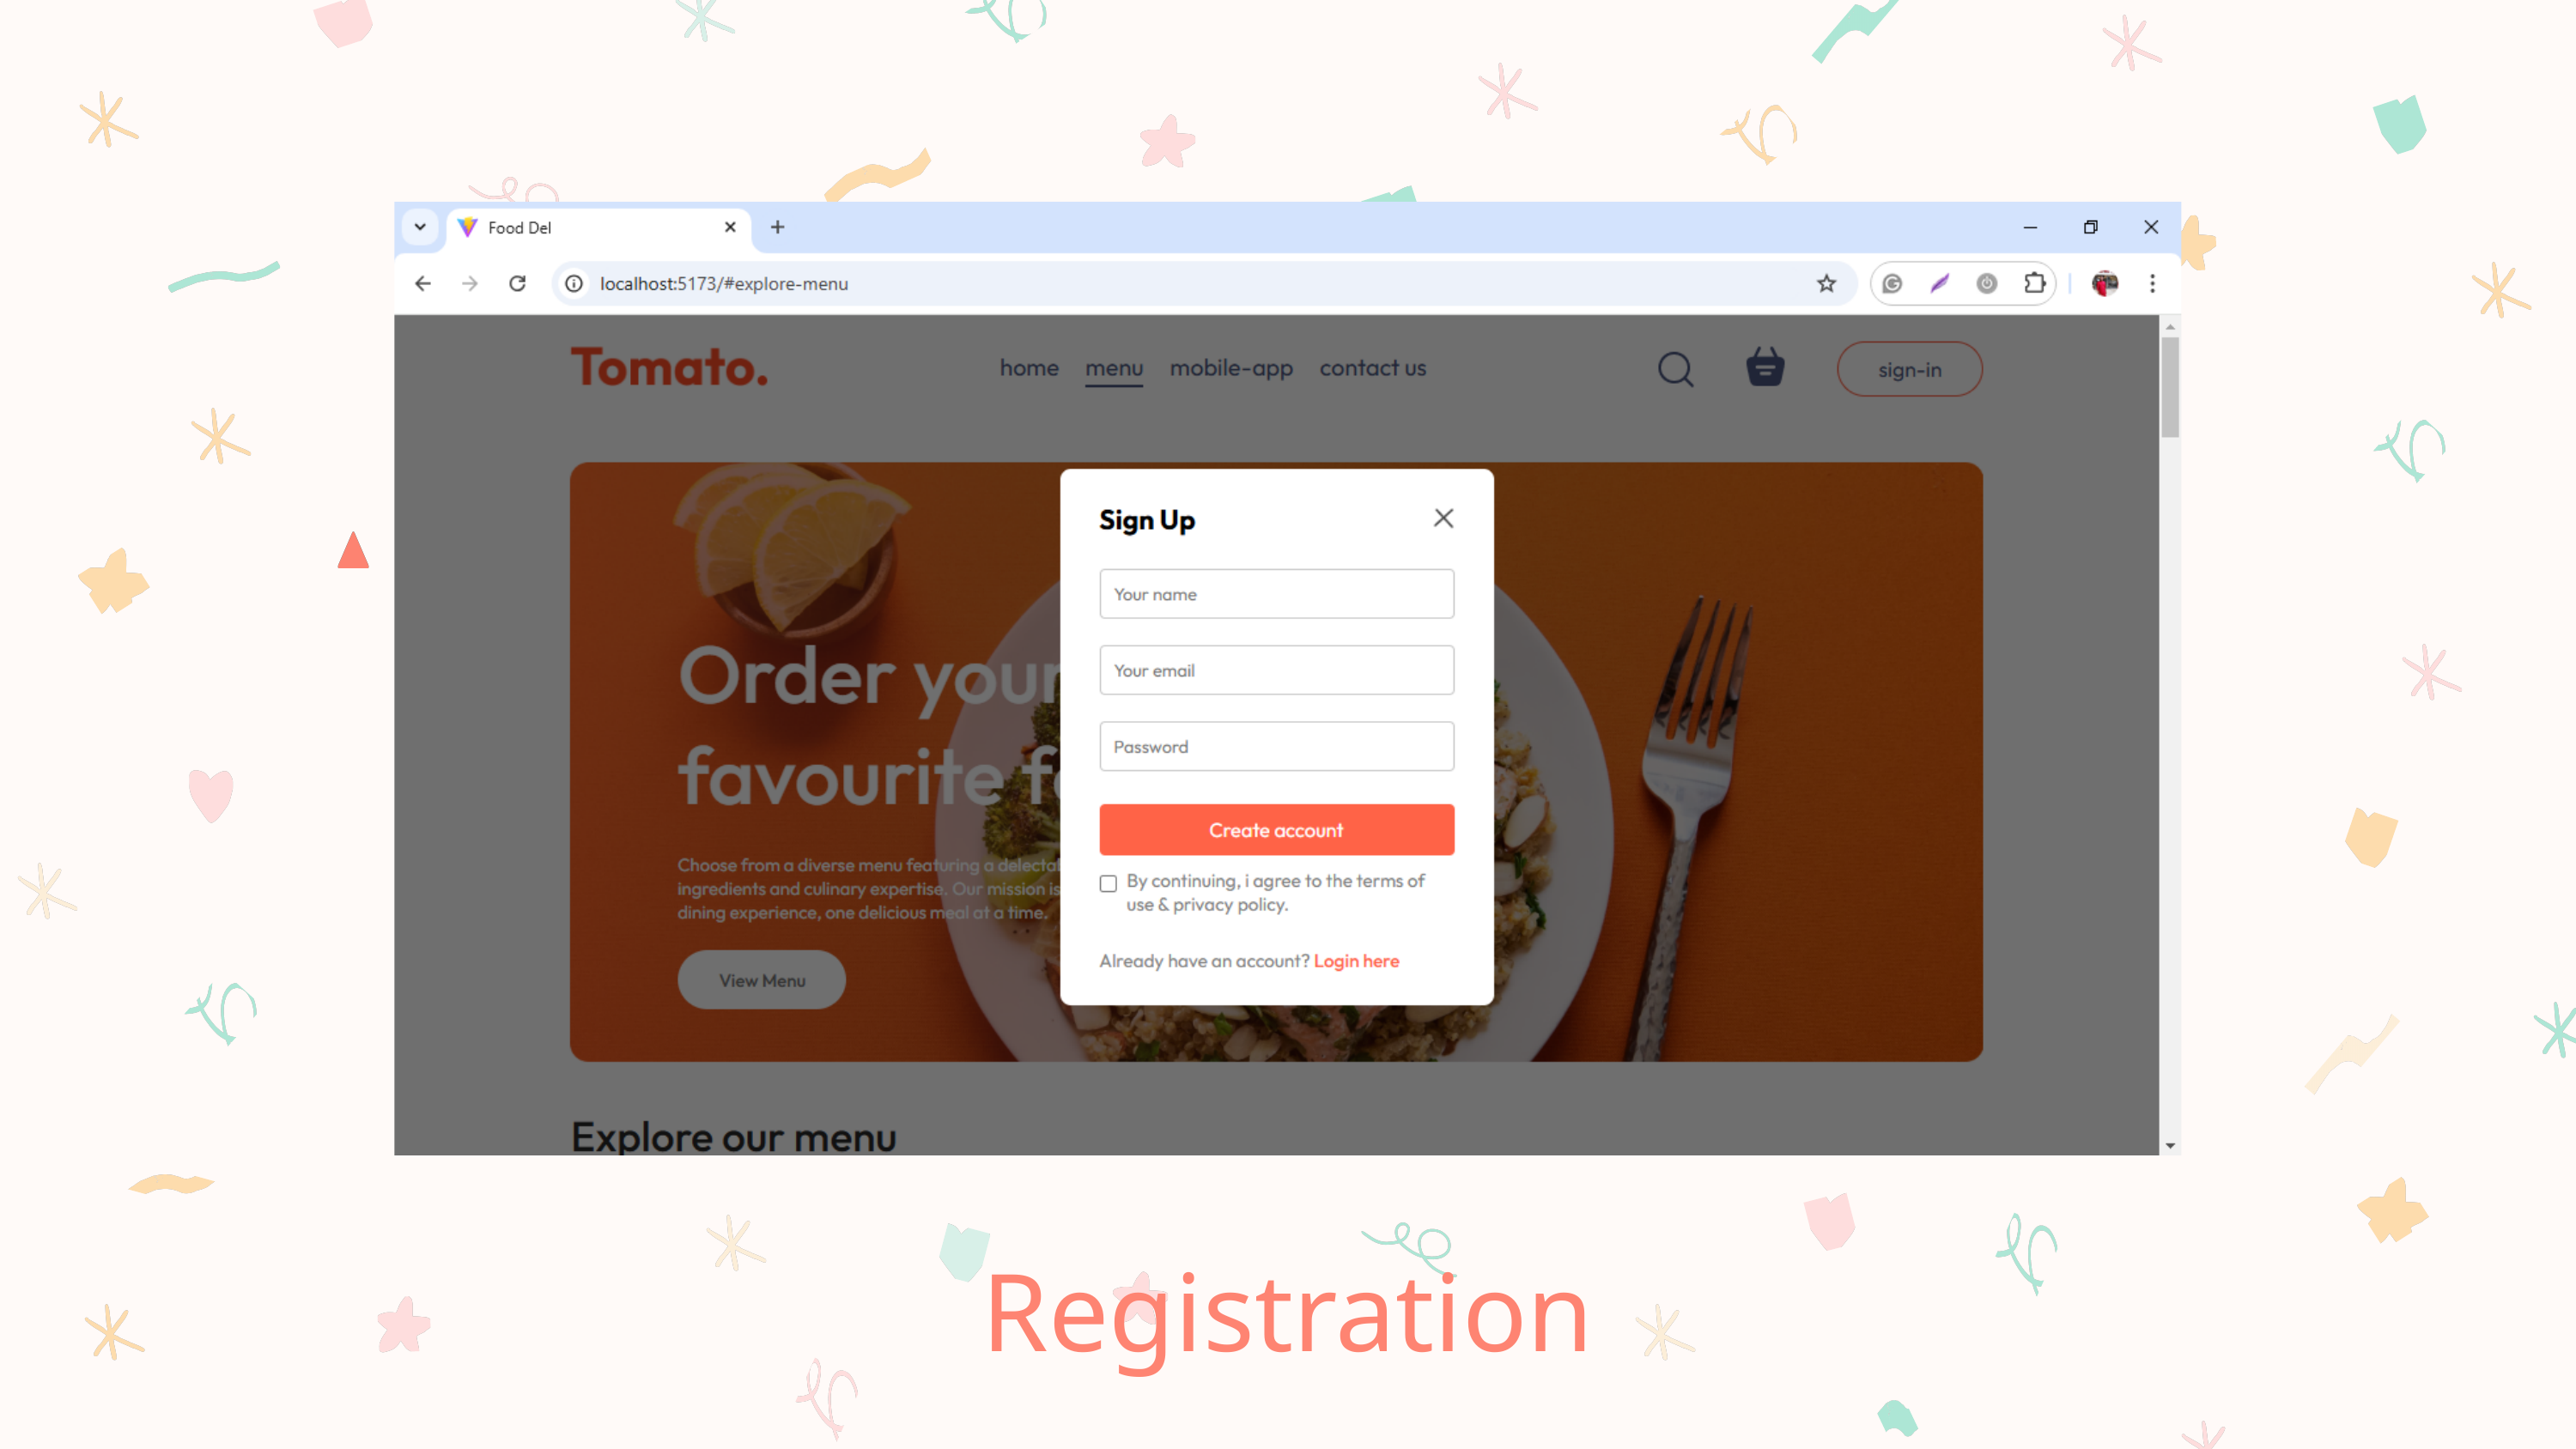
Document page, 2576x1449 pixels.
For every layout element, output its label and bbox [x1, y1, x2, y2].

text_box [82, 1155, 2432, 1449]
text_box [394, 329, 2182, 1155]
text_box [2304, 407, 2576, 1106]
text_box [15, 407, 264, 1079]
text_box [76, 0, 2532, 319]
text_box [337, 531, 369, 568]
